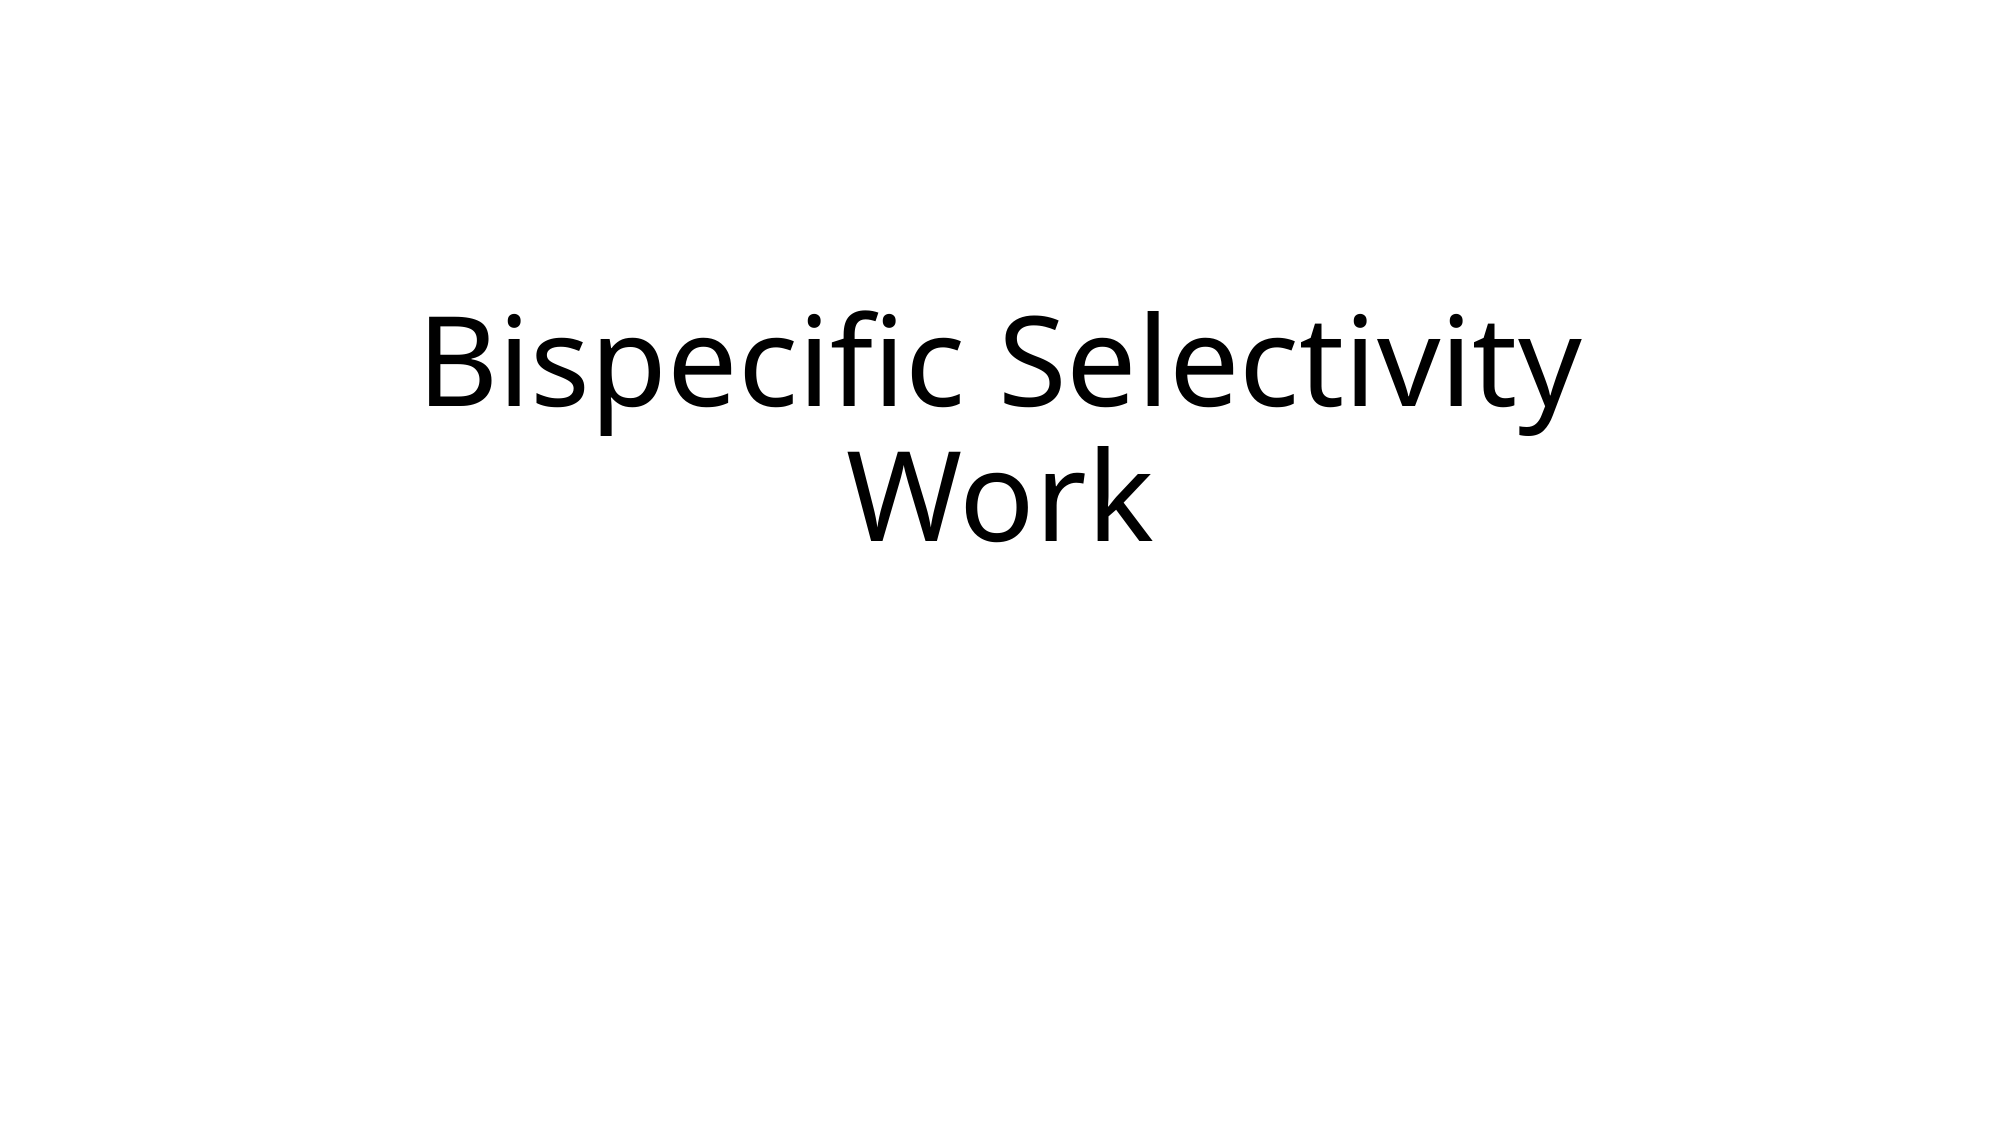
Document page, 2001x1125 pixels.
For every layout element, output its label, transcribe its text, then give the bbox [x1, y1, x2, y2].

title Bispecific Selectivity Work [249, 184, 1750, 576]
